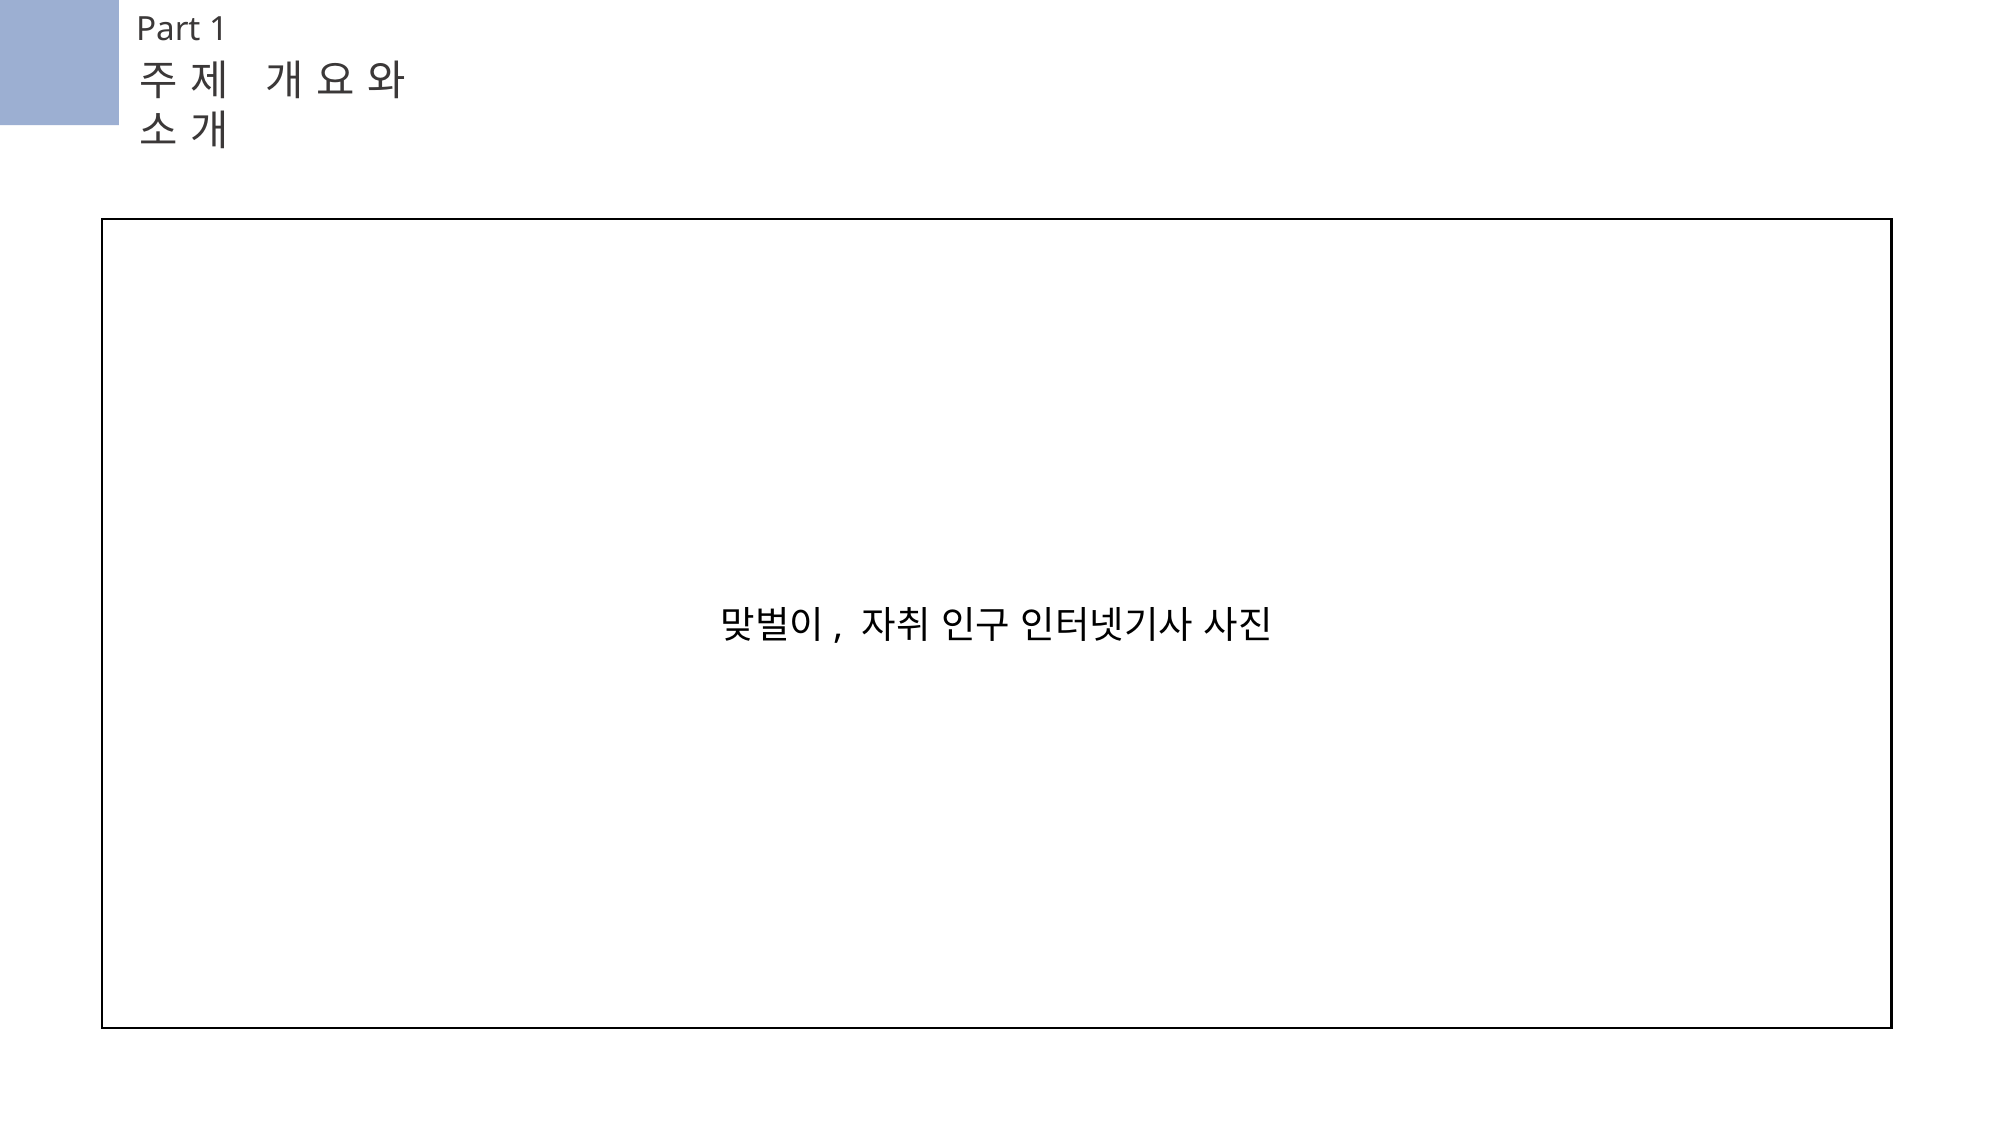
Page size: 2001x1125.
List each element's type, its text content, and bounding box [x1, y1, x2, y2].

text_box [0, 0, 120, 126]
text_box 주제 개요와 소개 [124, 46, 520, 162]
text_box Part 1 [121, 0, 244, 55]
text_box 맞벌이, 자취 인구 인터넷기사 사진 [101, 218, 1893, 1029]
